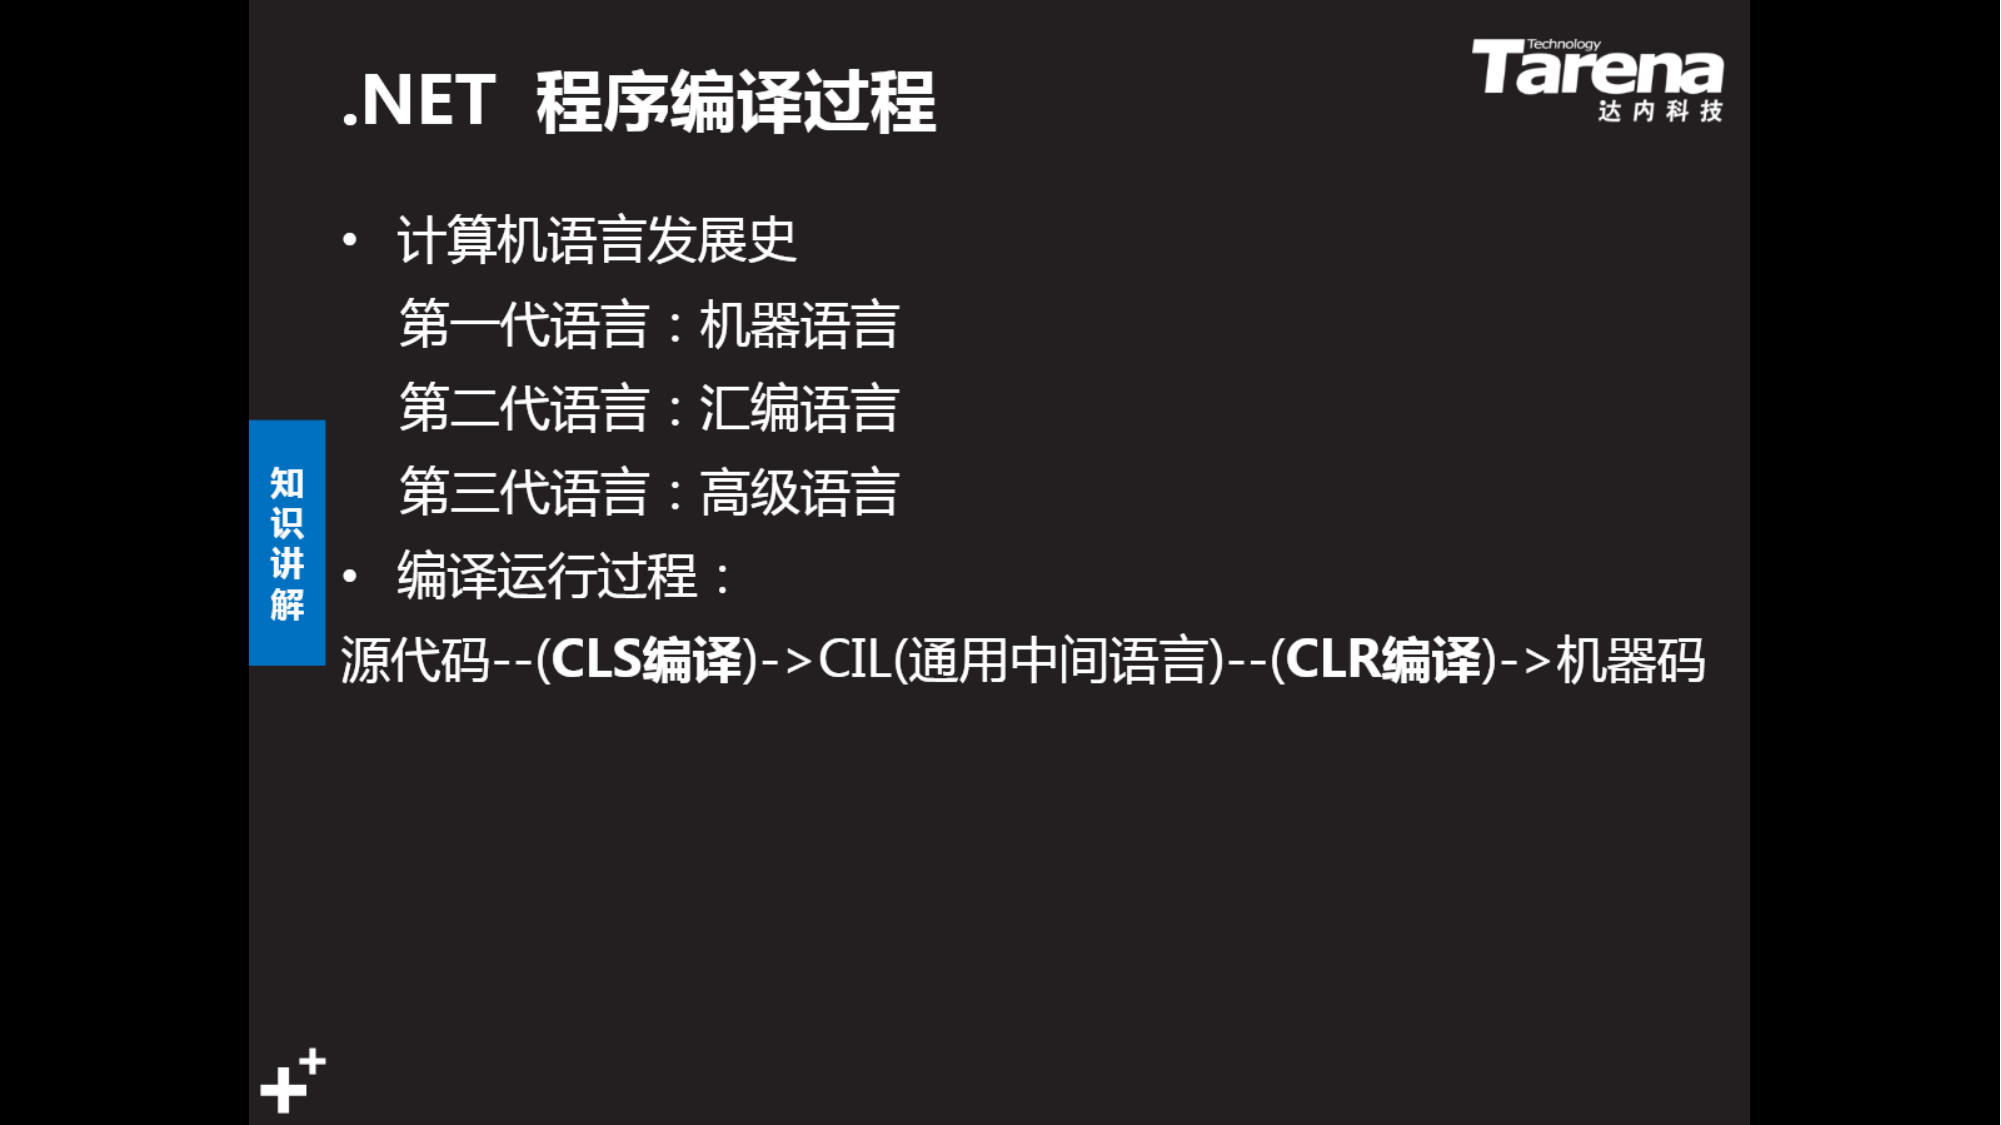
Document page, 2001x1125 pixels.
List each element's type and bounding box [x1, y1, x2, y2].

picture [249, 0, 1750, 1125]
